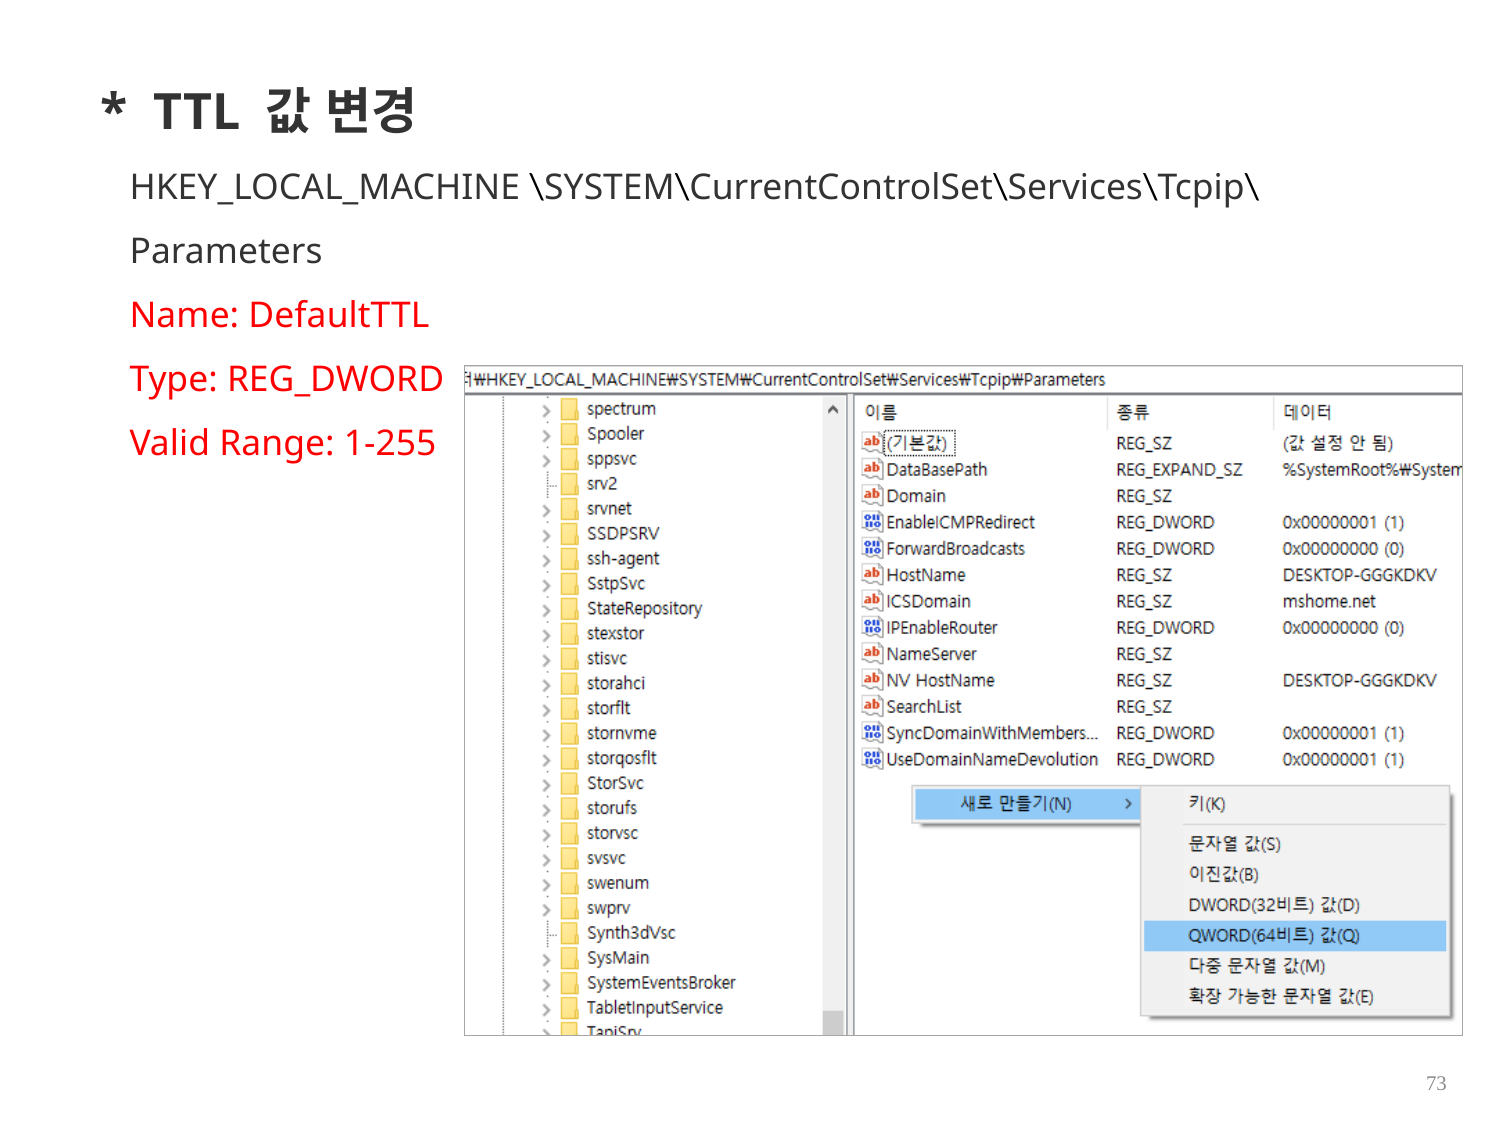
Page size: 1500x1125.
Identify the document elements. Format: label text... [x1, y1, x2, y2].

slide_number 73 [1124, 1052, 1463, 1113]
text_box * TTL 값 변경 HKEY_LOCAL_MACHINE \SYSTEM\CurrentControlSet\Services\Tcpip\Parameters Name: DefaultTTL Type: REG_DWORD Valid Range: 1-255 [85, 42, 1398, 470]
picture [464, 365, 1463, 1036]
